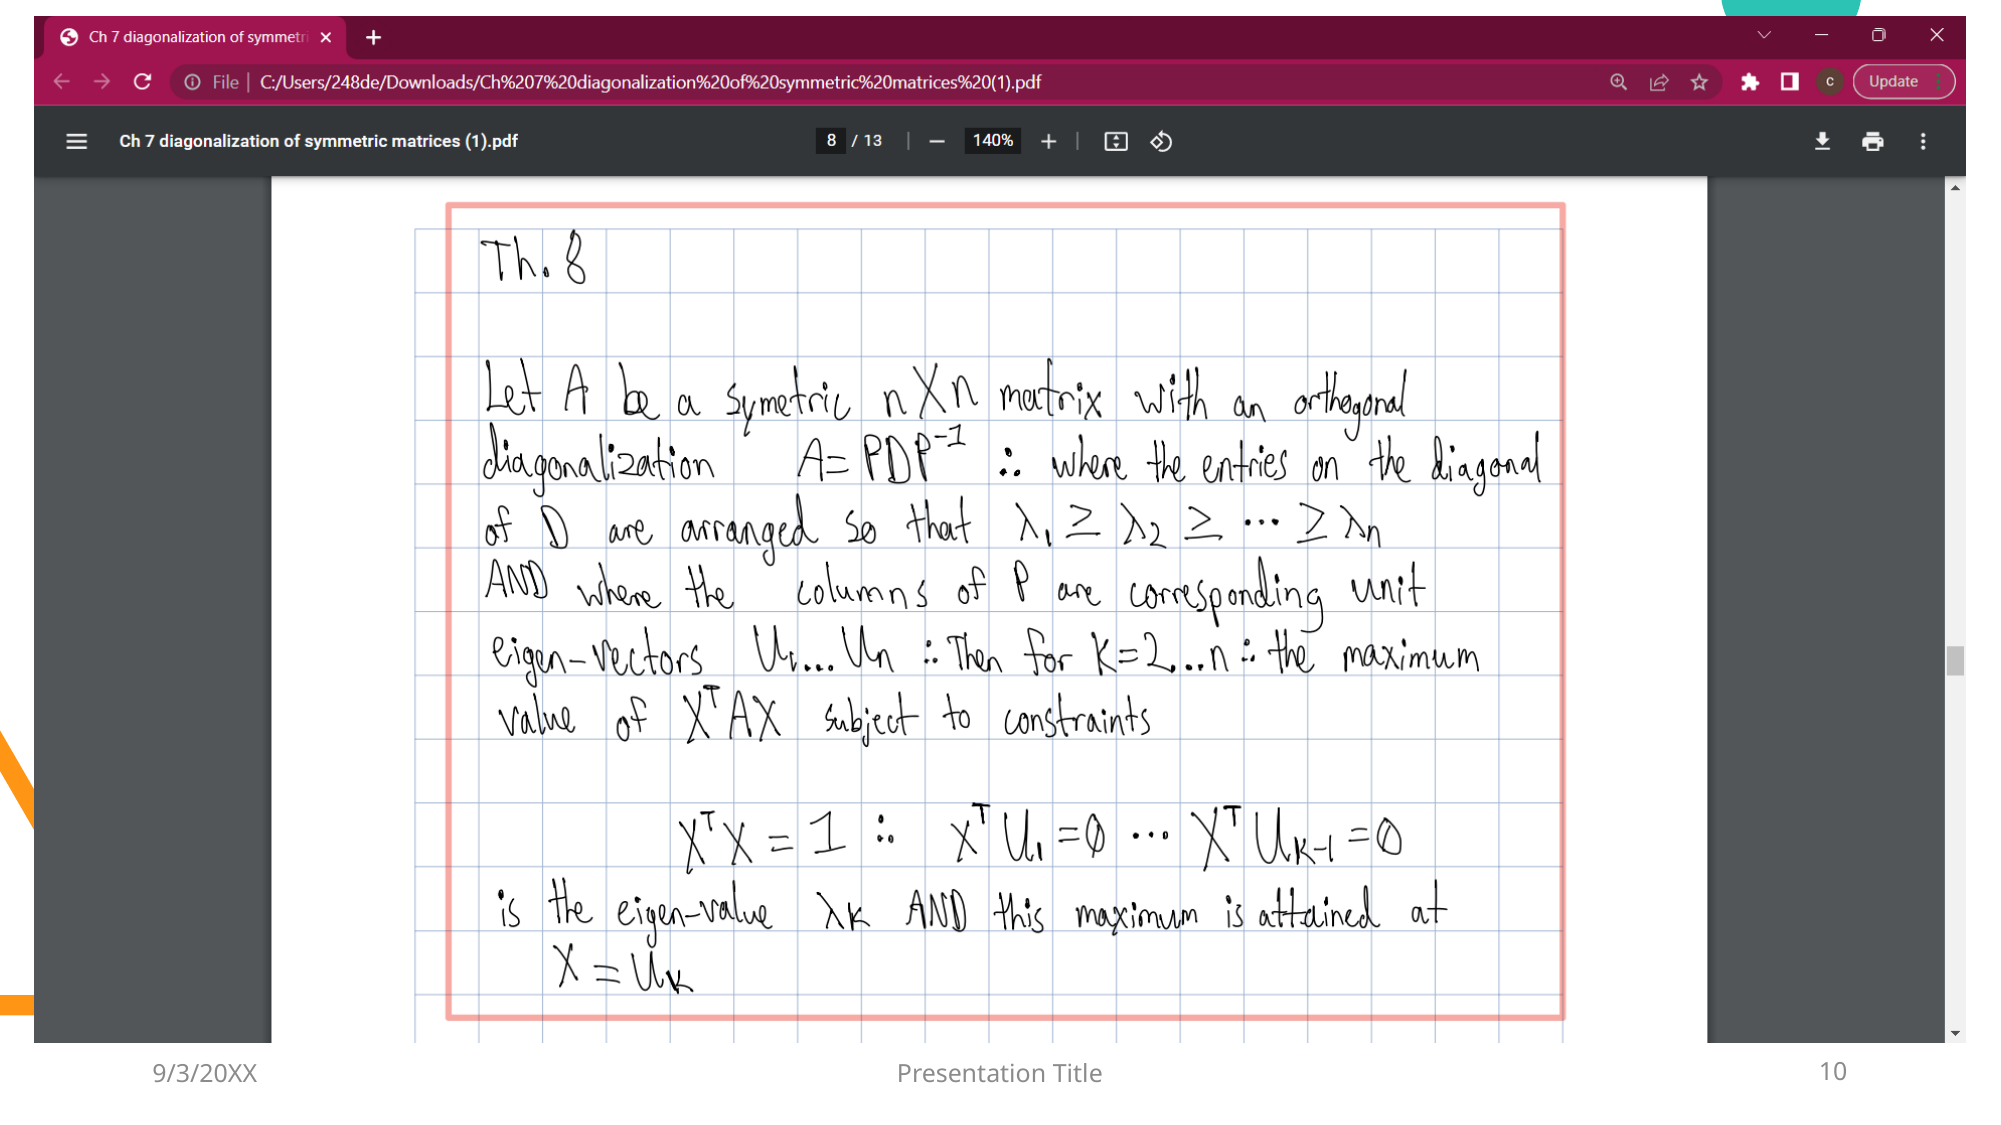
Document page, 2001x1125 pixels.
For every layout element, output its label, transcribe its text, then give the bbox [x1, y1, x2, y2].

picture [34, 16, 1966, 1043]
slide_number 10 [1412, 1043, 1863, 1103]
footer Presentation Title [662, 1043, 1338, 1103]
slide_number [137, 1043, 588, 1103]
